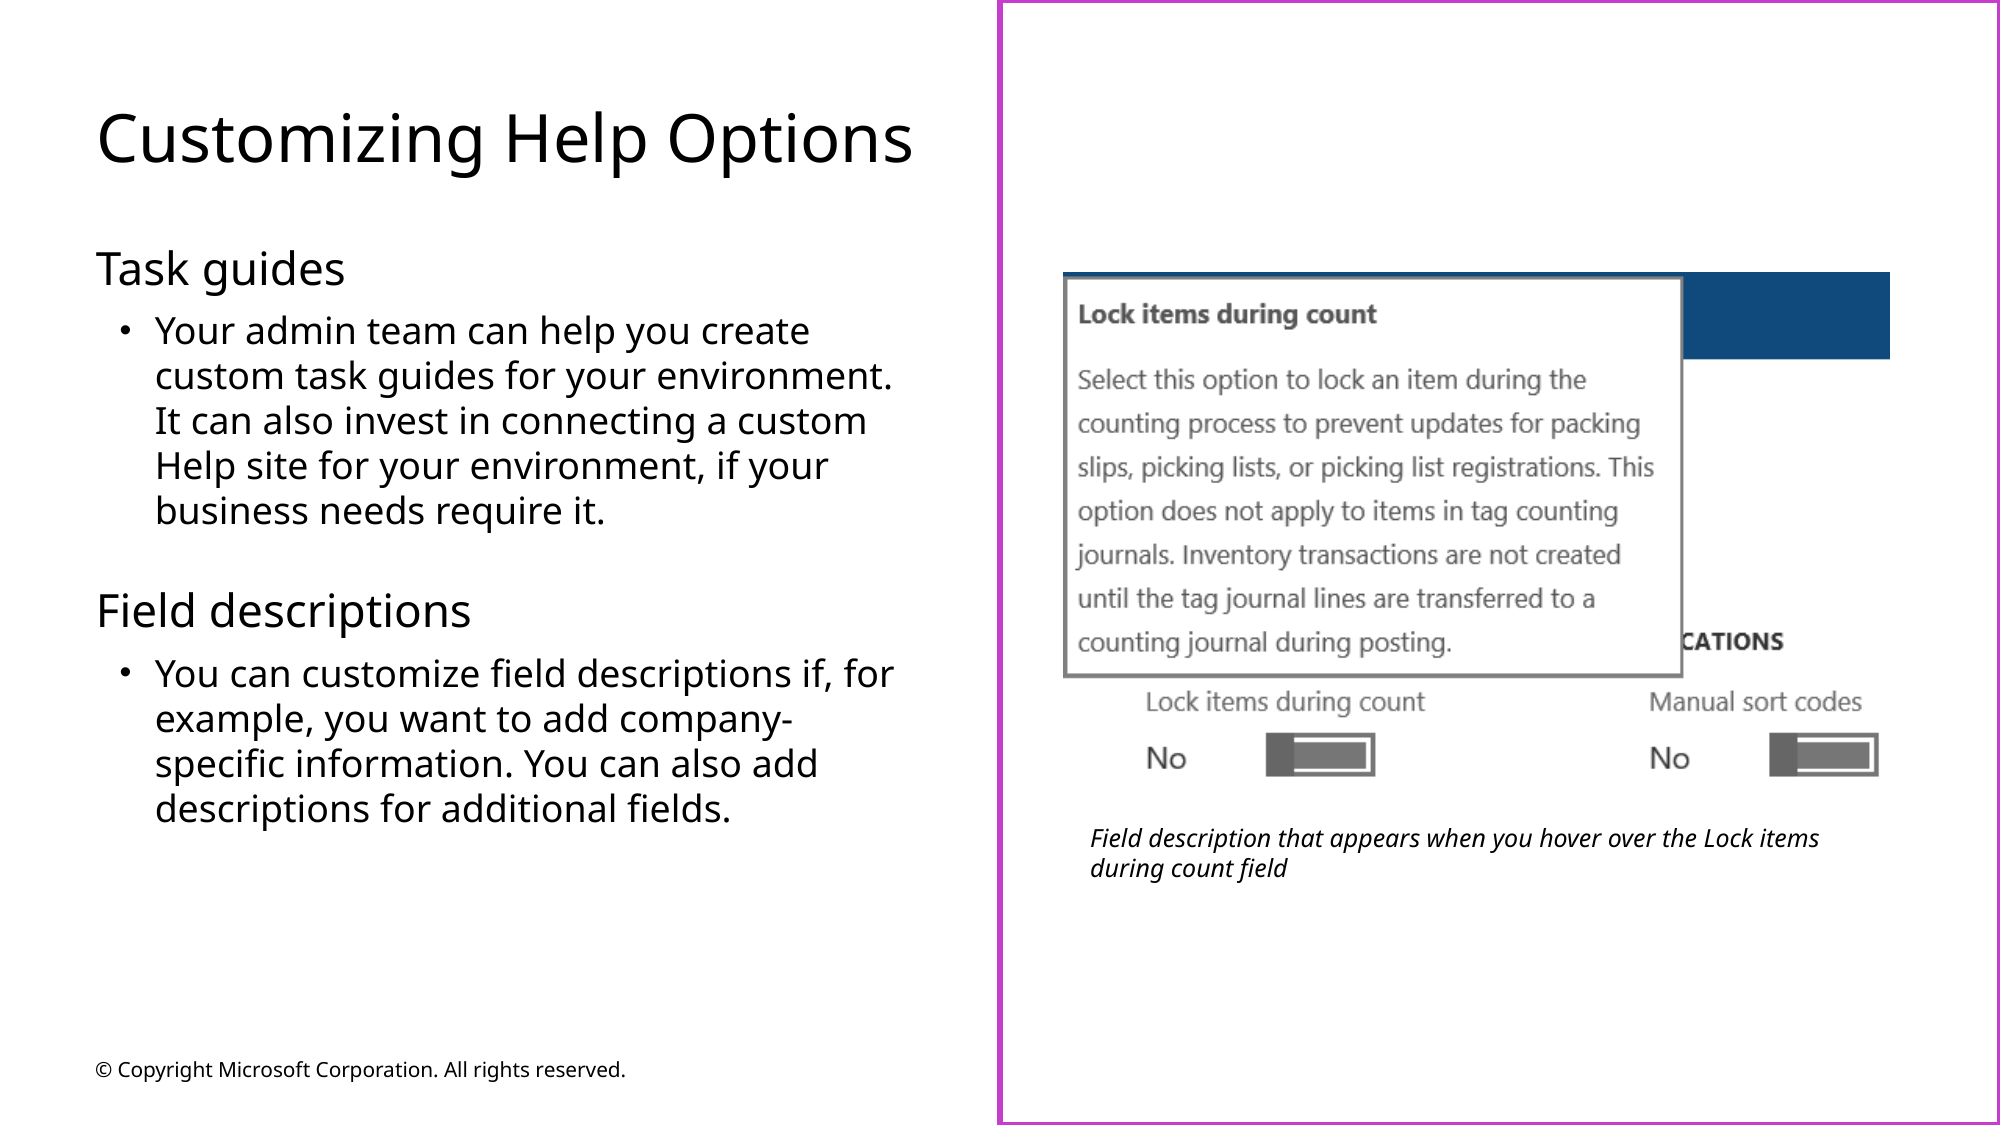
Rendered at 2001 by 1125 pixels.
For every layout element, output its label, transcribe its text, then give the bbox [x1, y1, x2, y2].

text_box [999, 0, 2000, 1125]
text_box Field description that appears when you hover over the Lock items during count field [1075, 815, 1890, 890]
list Task guides Your admin team can help you create custom task guides for your environment. It can also invest in connecting a custom Help site for your environment, if your business needs require it. Field descriptions You can customize field descriptions if, for example, you want to add company-specific information. You can also add descriptions for additional fields. [95, 239, 918, 878]
title Customizing Help Options [96, 96, 937, 284]
picture [1063, 271, 1891, 806]
